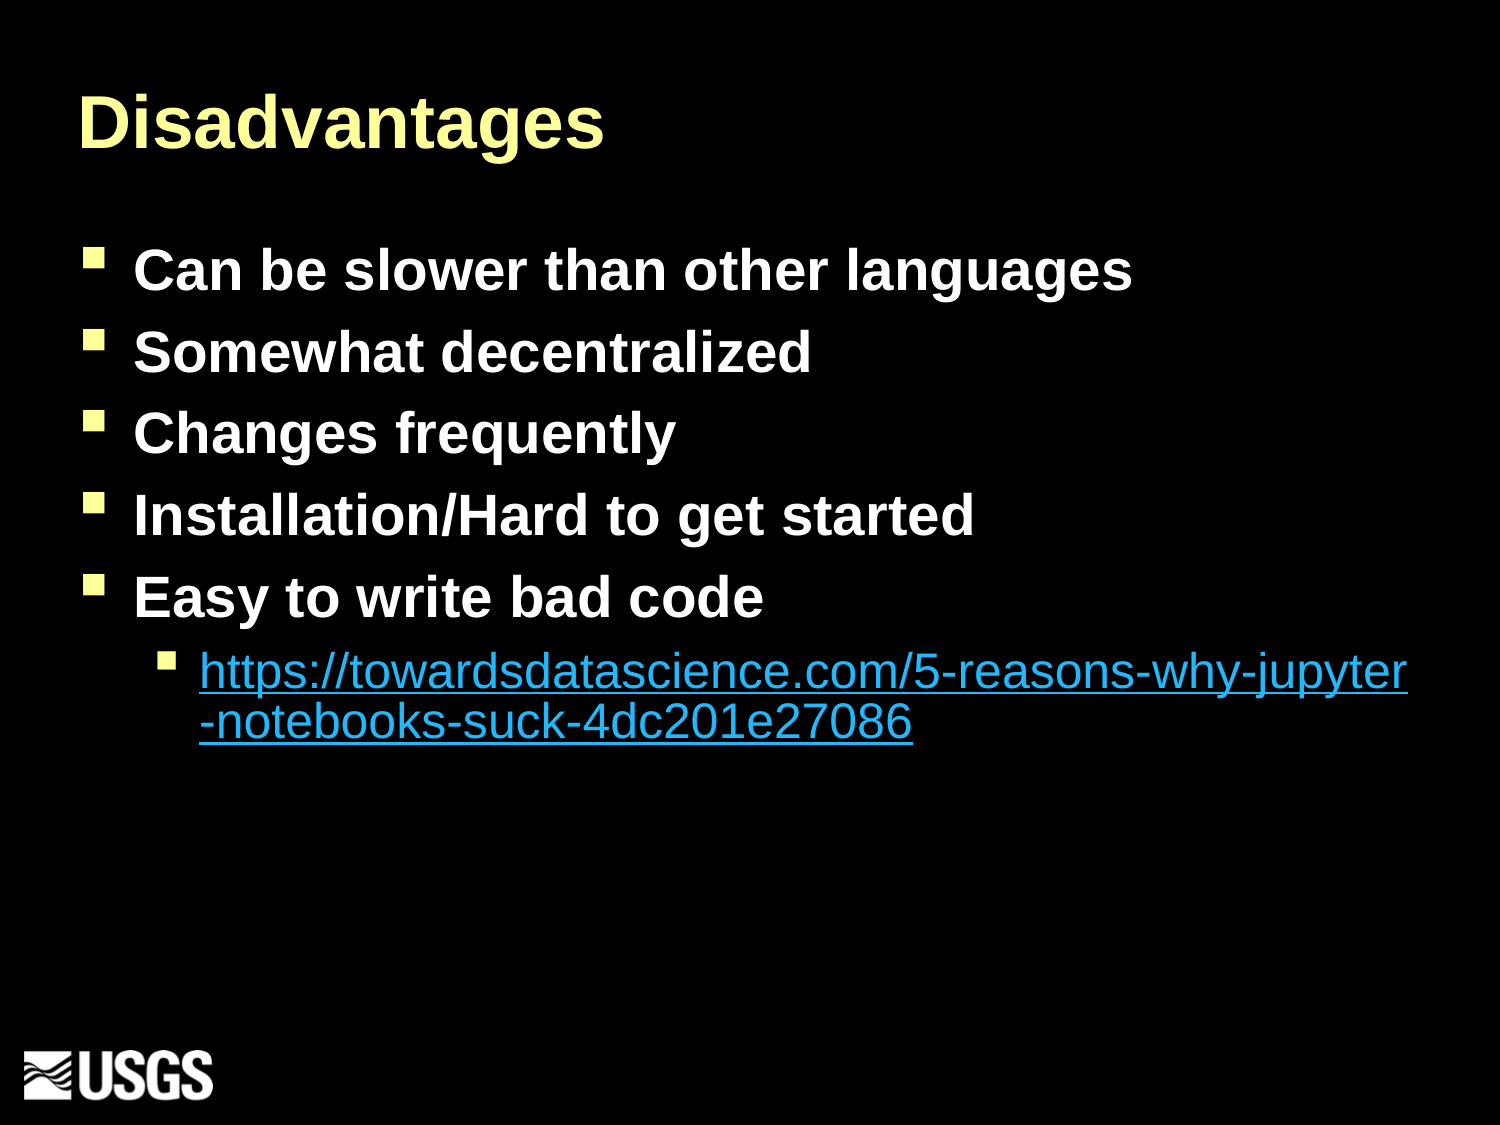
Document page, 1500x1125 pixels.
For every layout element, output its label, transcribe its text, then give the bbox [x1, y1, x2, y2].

list Can be slower than other languages Somewhat decentralized Changes frequently Installation/Hard to get started Easy to write bad code https://towardsdatascience.com/5-reasons-why-jupyter-notebooks-suck-4dc201e27086 [62, 224, 1425, 963]
title Disadvantages [62, 24, 1425, 213]
